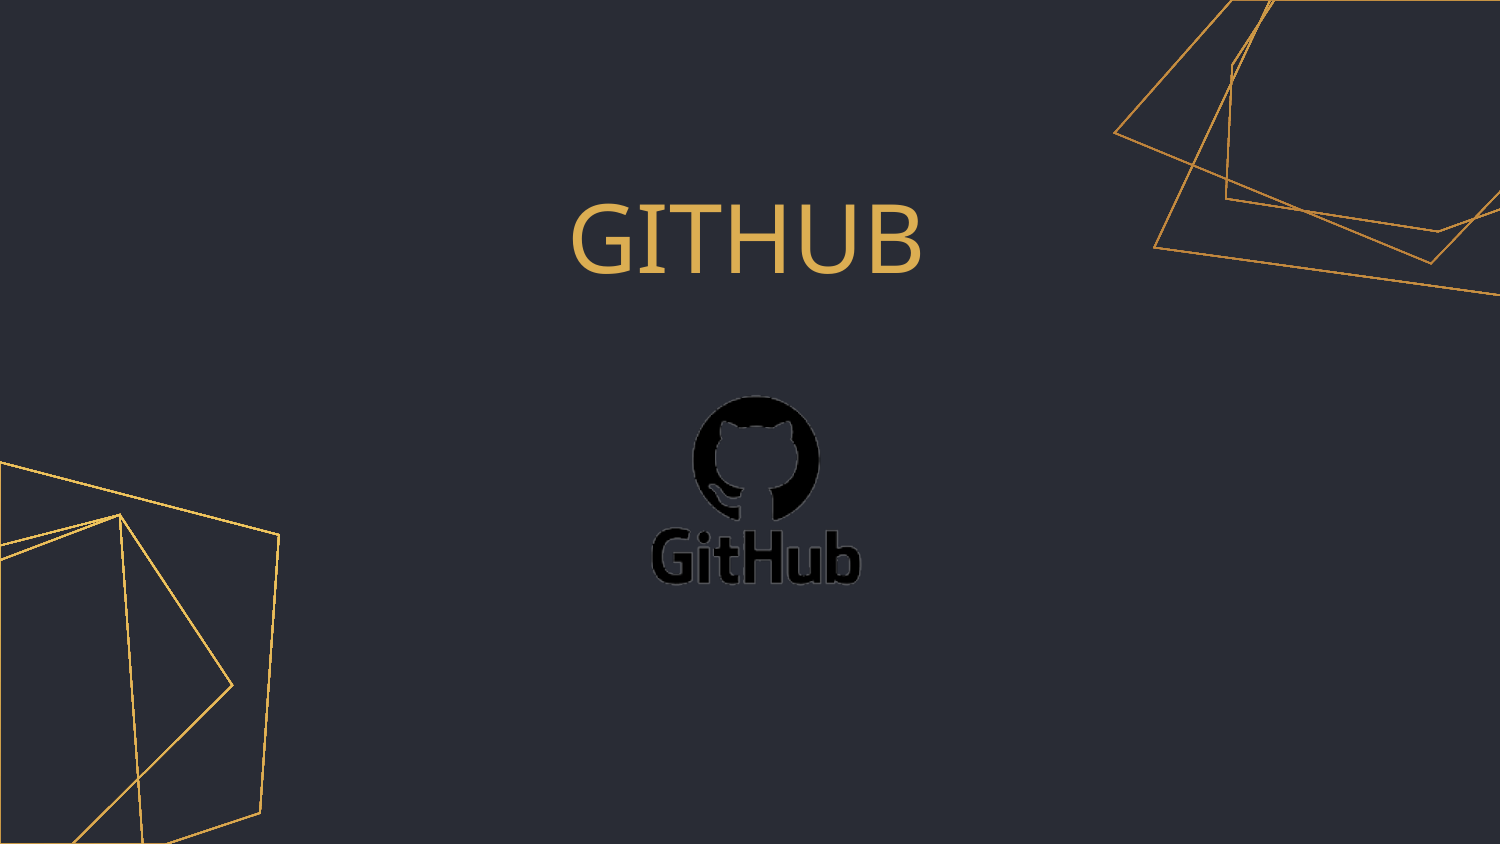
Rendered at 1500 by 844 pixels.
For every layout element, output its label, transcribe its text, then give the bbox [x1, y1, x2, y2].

picture [583, 393, 927, 588]
title GITHUB [396, 113, 1097, 357]
